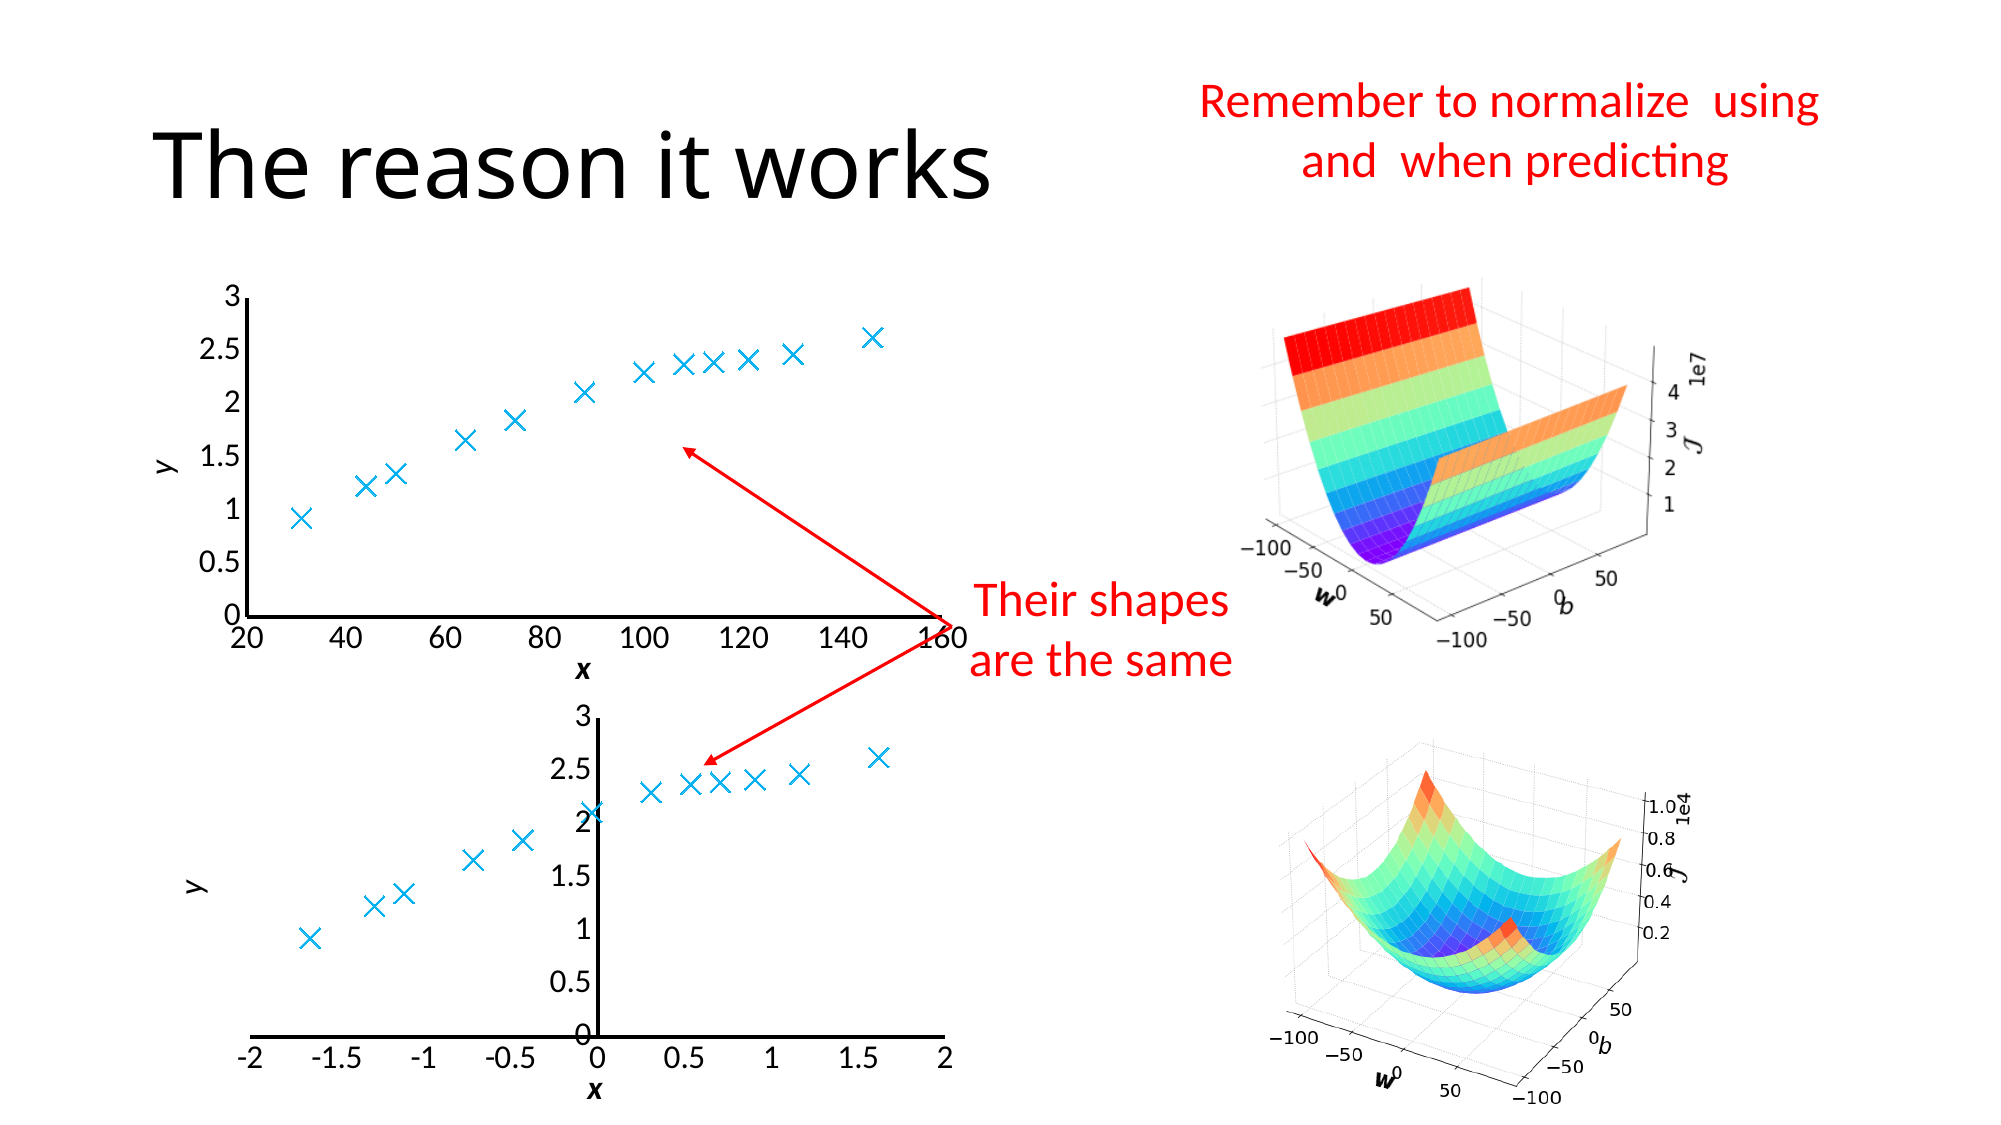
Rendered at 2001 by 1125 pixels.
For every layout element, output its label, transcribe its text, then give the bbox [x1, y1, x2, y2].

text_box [703, 627, 952, 766]
chart [137, 277, 978, 1118]
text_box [682, 447, 952, 628]
picture [1231, 277, 1715, 658]
title The reason it works [137, 59, 1863, 278]
text_box Their shapes are the same [978, 559, 1251, 695]
picture [1249, 697, 1697, 1118]
